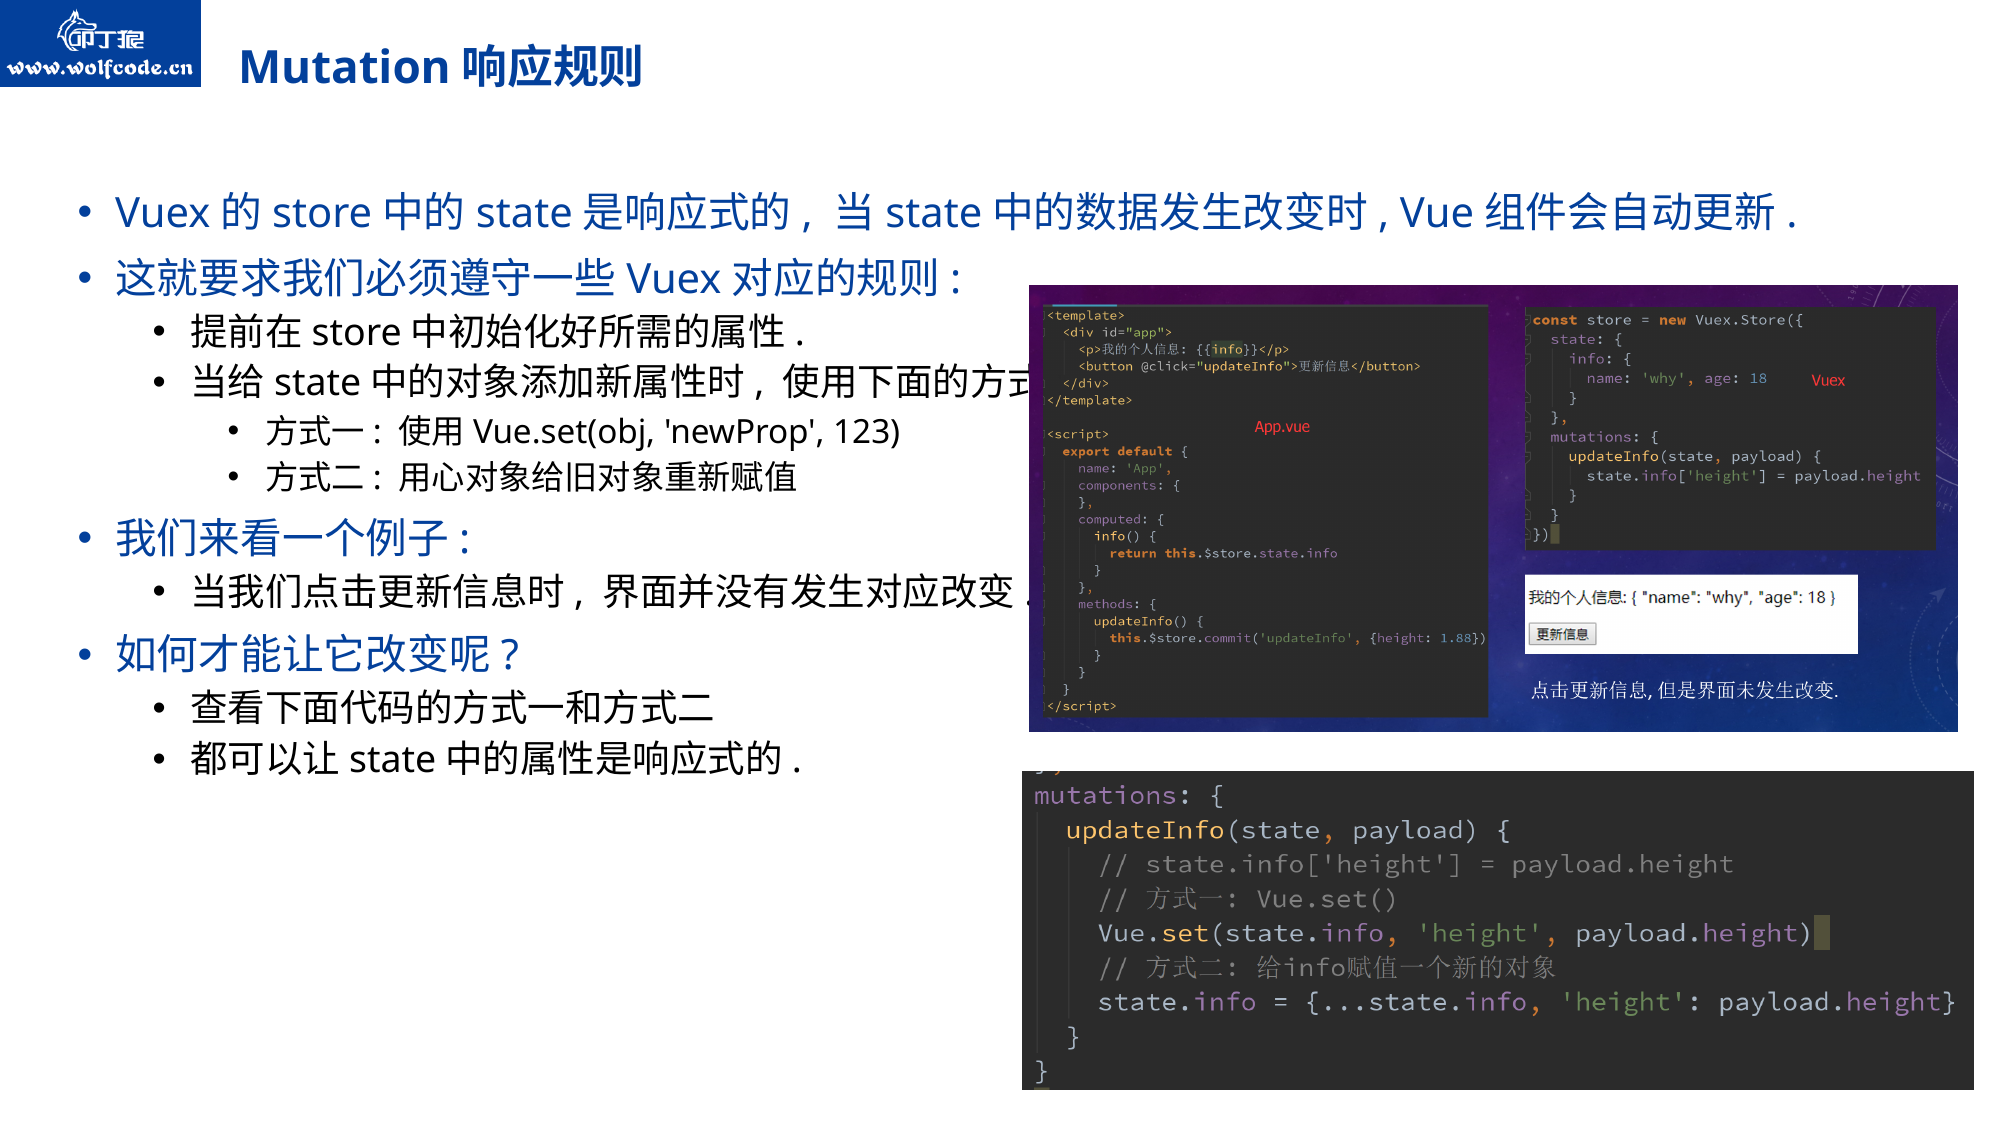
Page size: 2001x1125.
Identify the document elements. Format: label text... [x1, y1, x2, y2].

picture [1022, 771, 1974, 1090]
picture [1029, 285, 1958, 732]
picture [0, 0, 201, 87]
title Mutation响应规则 [223, 36, 2000, 113]
list Vuex的store中的state是响应式的, 当state中的数据发生改变时, Vue组件会自动更新. 这就要求我们必须遵守一些Vuex对应的规则: 提前在store中初始化好所需的属性. 当给state中的对象添加新属性时, 使用下面的方式: 方式一: 使用Vue.set(obj, 'newProp', 123) 方式二: 用心对象给旧对象重新赋值 我们来看一个例子: 当我们点击更新信息时, 界面并没有发生对应改变. 如何才能让它改变呢? 查看下面代码的方式一和方式二 都可以让state中的属性是响应式的. [62, 184, 1919, 941]
